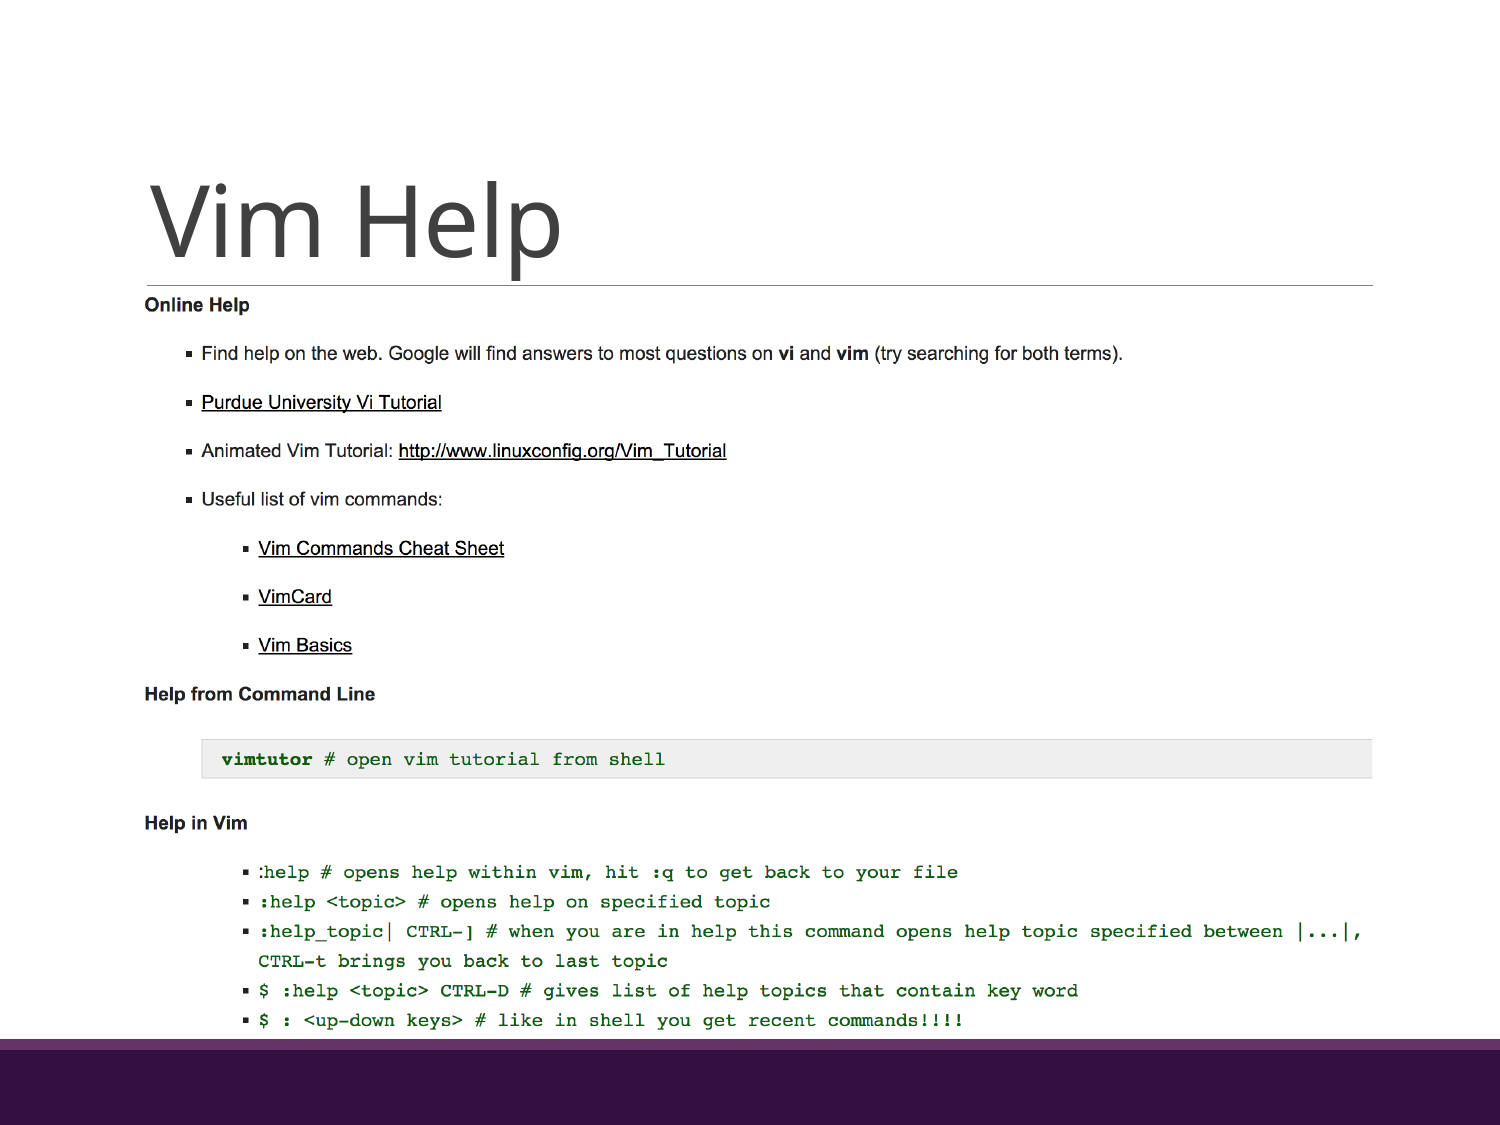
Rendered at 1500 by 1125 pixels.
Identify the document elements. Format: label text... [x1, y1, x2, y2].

title Vim Help [135, 47, 1373, 285]
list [134, 294, 1373, 1036]
